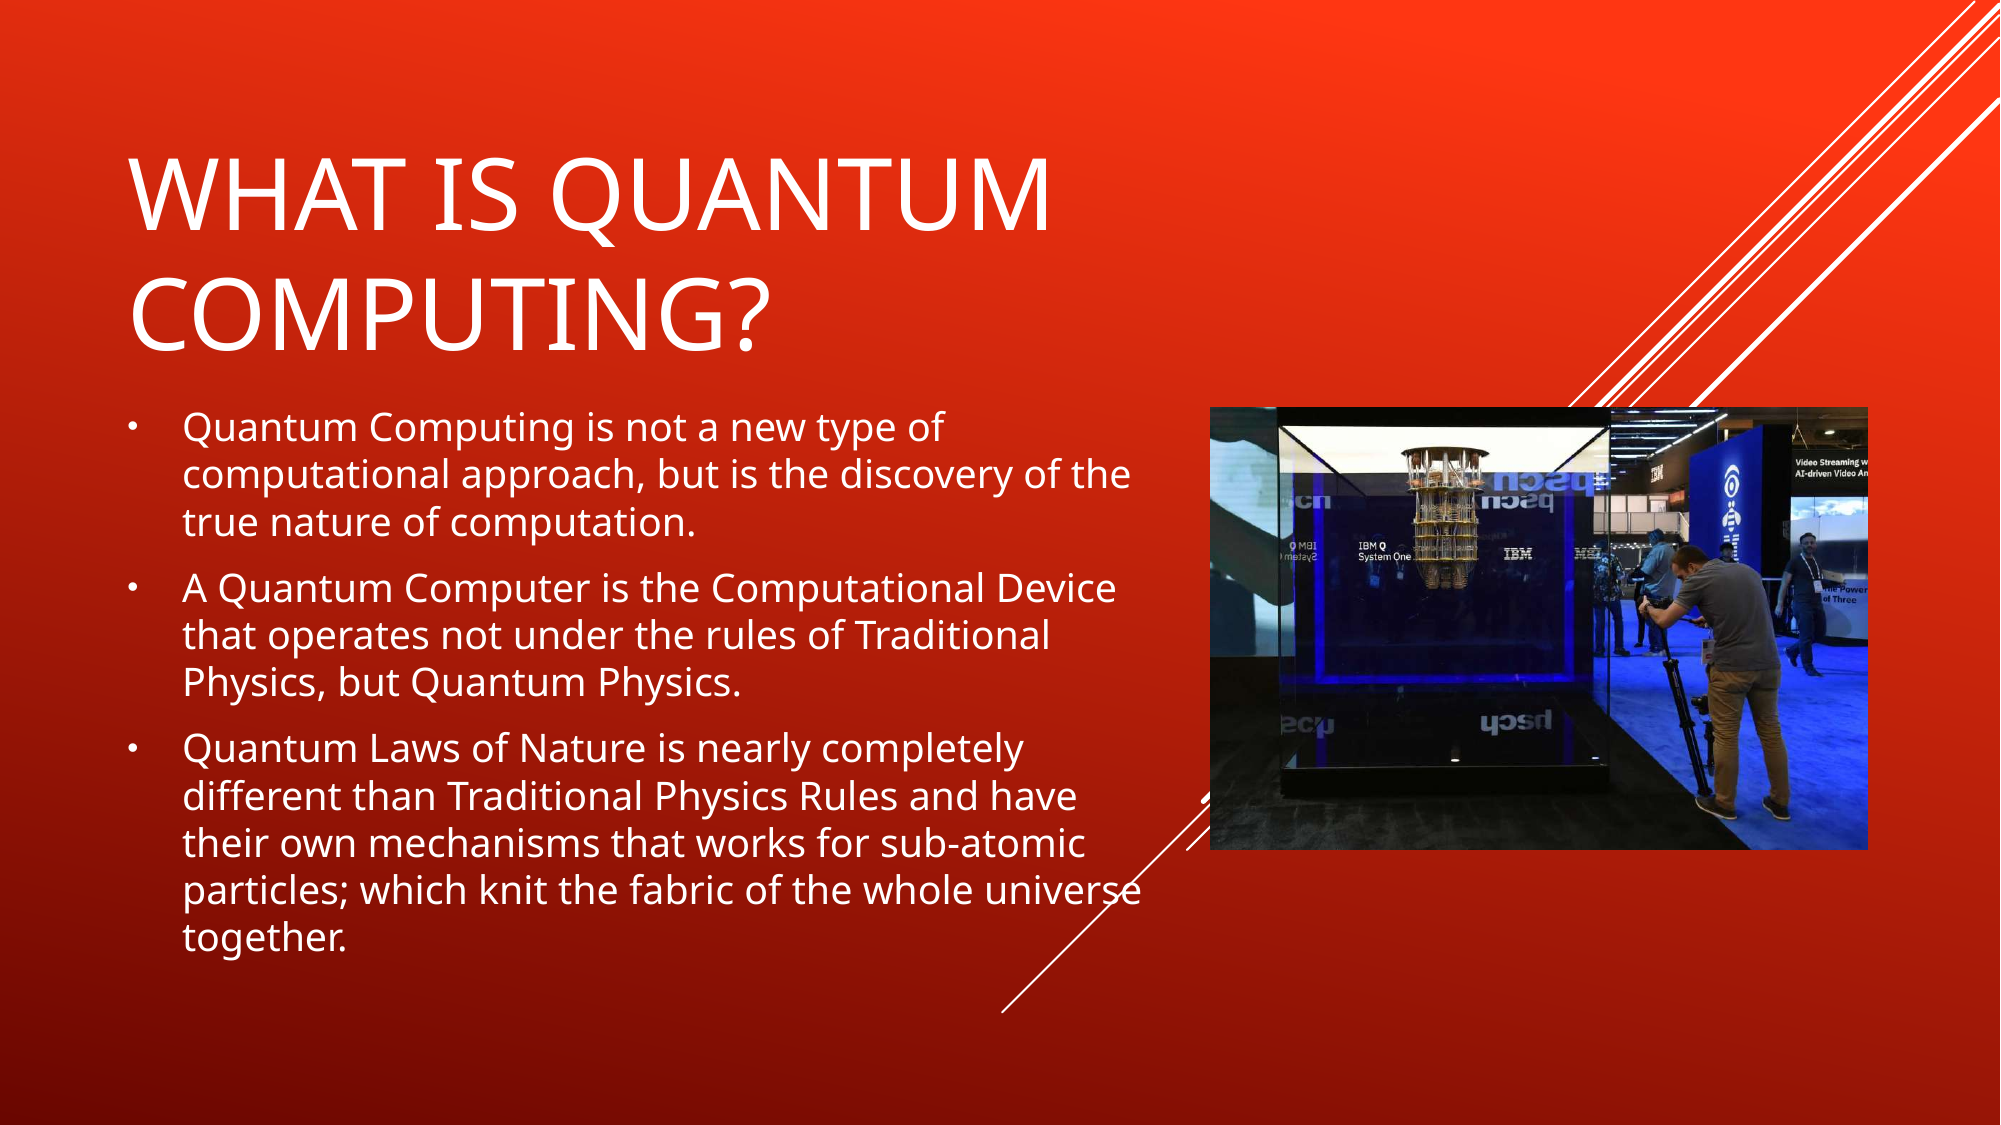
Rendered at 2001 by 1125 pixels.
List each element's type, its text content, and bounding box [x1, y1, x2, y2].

subtitle Quantum Computing is not a new type of computational approach, but is the discovery of the true nature of computation. A Quantum Computer is the Computational Device that operates not under the rules of Traditional Physics, but Quantum Physics. Quantum Laws of Nature is nearly completely different than Traditional Physics Rules and have their own mechanisms that works for sub-atomic particles; which knit the fabric of the whole universe together. [112, 394, 1163, 967]
title What Is quantum ComputIng? [112, 112, 1425, 378]
picture [1210, 406, 1869, 850]
